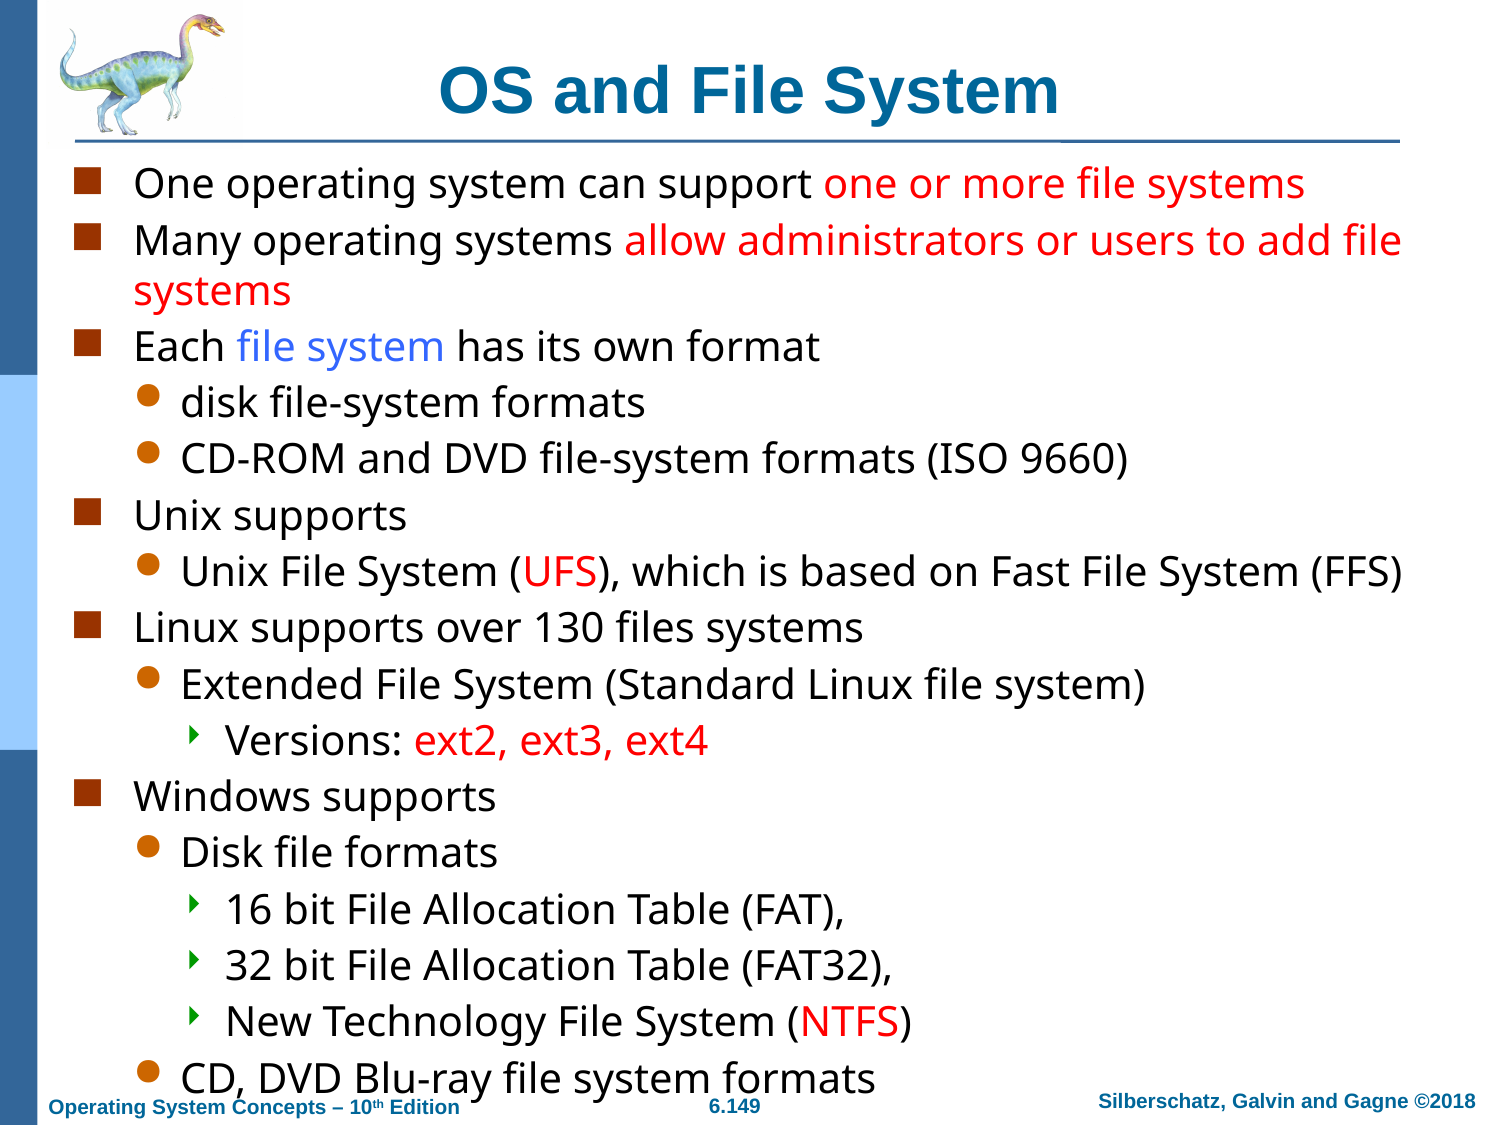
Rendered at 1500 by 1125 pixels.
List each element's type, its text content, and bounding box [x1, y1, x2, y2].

picture [46, 0, 243, 149]
list One operating system can support one or more file systems Many operating systems allow administrators or users to add file systems Each file system has its own format disk file-system formats CD-ROM and DVD file-system formats (ISO 9660) Unix supports Unix File System (UFS), which is based on Fast File System (FFS) Linux supports over 130 files systems Extended File System (Standard Linux file system) Versions: ext2, ext3, ext4 Windows supports Disk file formats 16 bit File Allocation Table (FAT), 32 bit File Allocation Table (FAT32), New Technology File System (NTFS) CD, DVD Blu-ray file system formats [62, 149, 1471, 1067]
title OS and File System [75, 39, 1425, 135]
